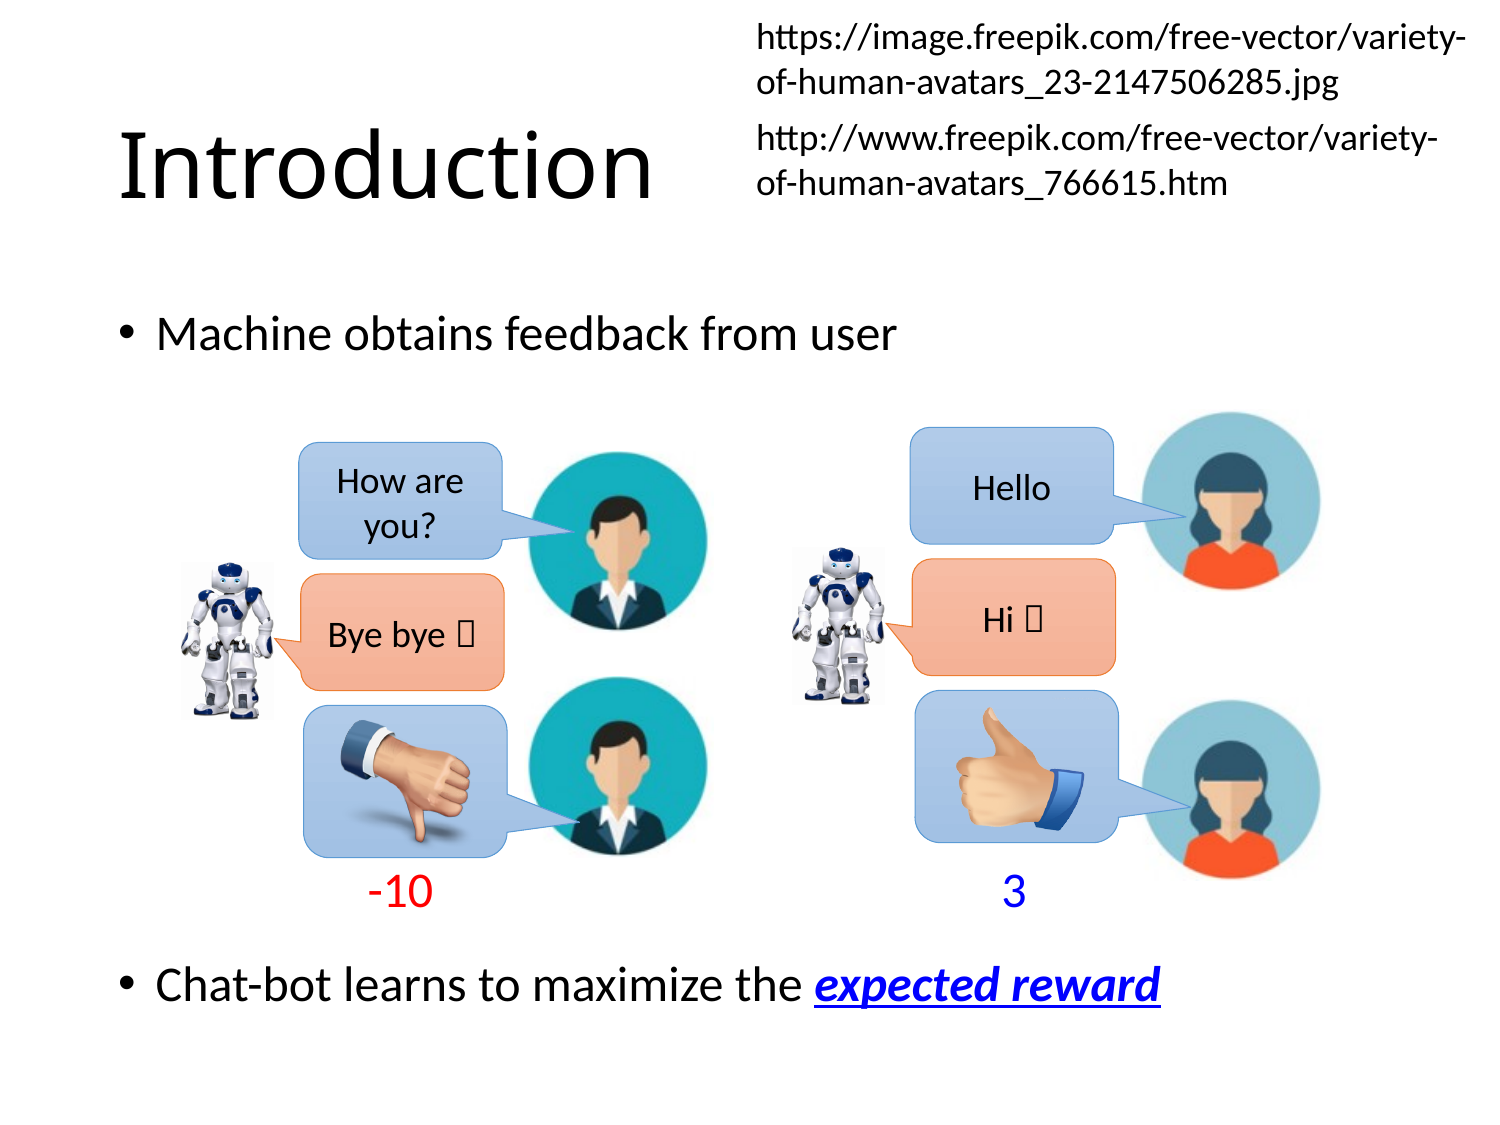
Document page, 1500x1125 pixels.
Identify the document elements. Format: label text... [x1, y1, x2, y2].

text_box Hello [909, 426, 1130, 545]
picture [1130, 697, 1325, 881]
picture [524, 676, 714, 858]
list Machine obtains feedback from user Chat-bot learns to maximize the expected reward [103, 299, 1397, 1109]
picture [781, 544, 893, 705]
text_box Bye bye  [282, 573, 505, 692]
picture [524, 451, 714, 633]
picture [336, 712, 474, 851]
text_box [914, 689, 1130, 841]
text_box http://www.freepik.com/free-vector/variety-of-human-avatars_766615.htm [741, 105, 1492, 210]
text_box How are you? [298, 441, 524, 560]
text_box [302, 704, 524, 850]
text_box 3 [904, 849, 1124, 925]
text_box -10 [291, 850, 510, 925]
title Introduction [103, 59, 1397, 278]
text_box https://image.freepik.com/free-vector/variety-of-human-avatars_23-2147506285.jpg [741, 4, 1492, 105]
picture [929, 697, 1111, 843]
text_box Hi  [893, 558, 1117, 677]
picture [169, 559, 282, 720]
picture [1130, 409, 1325, 592]
